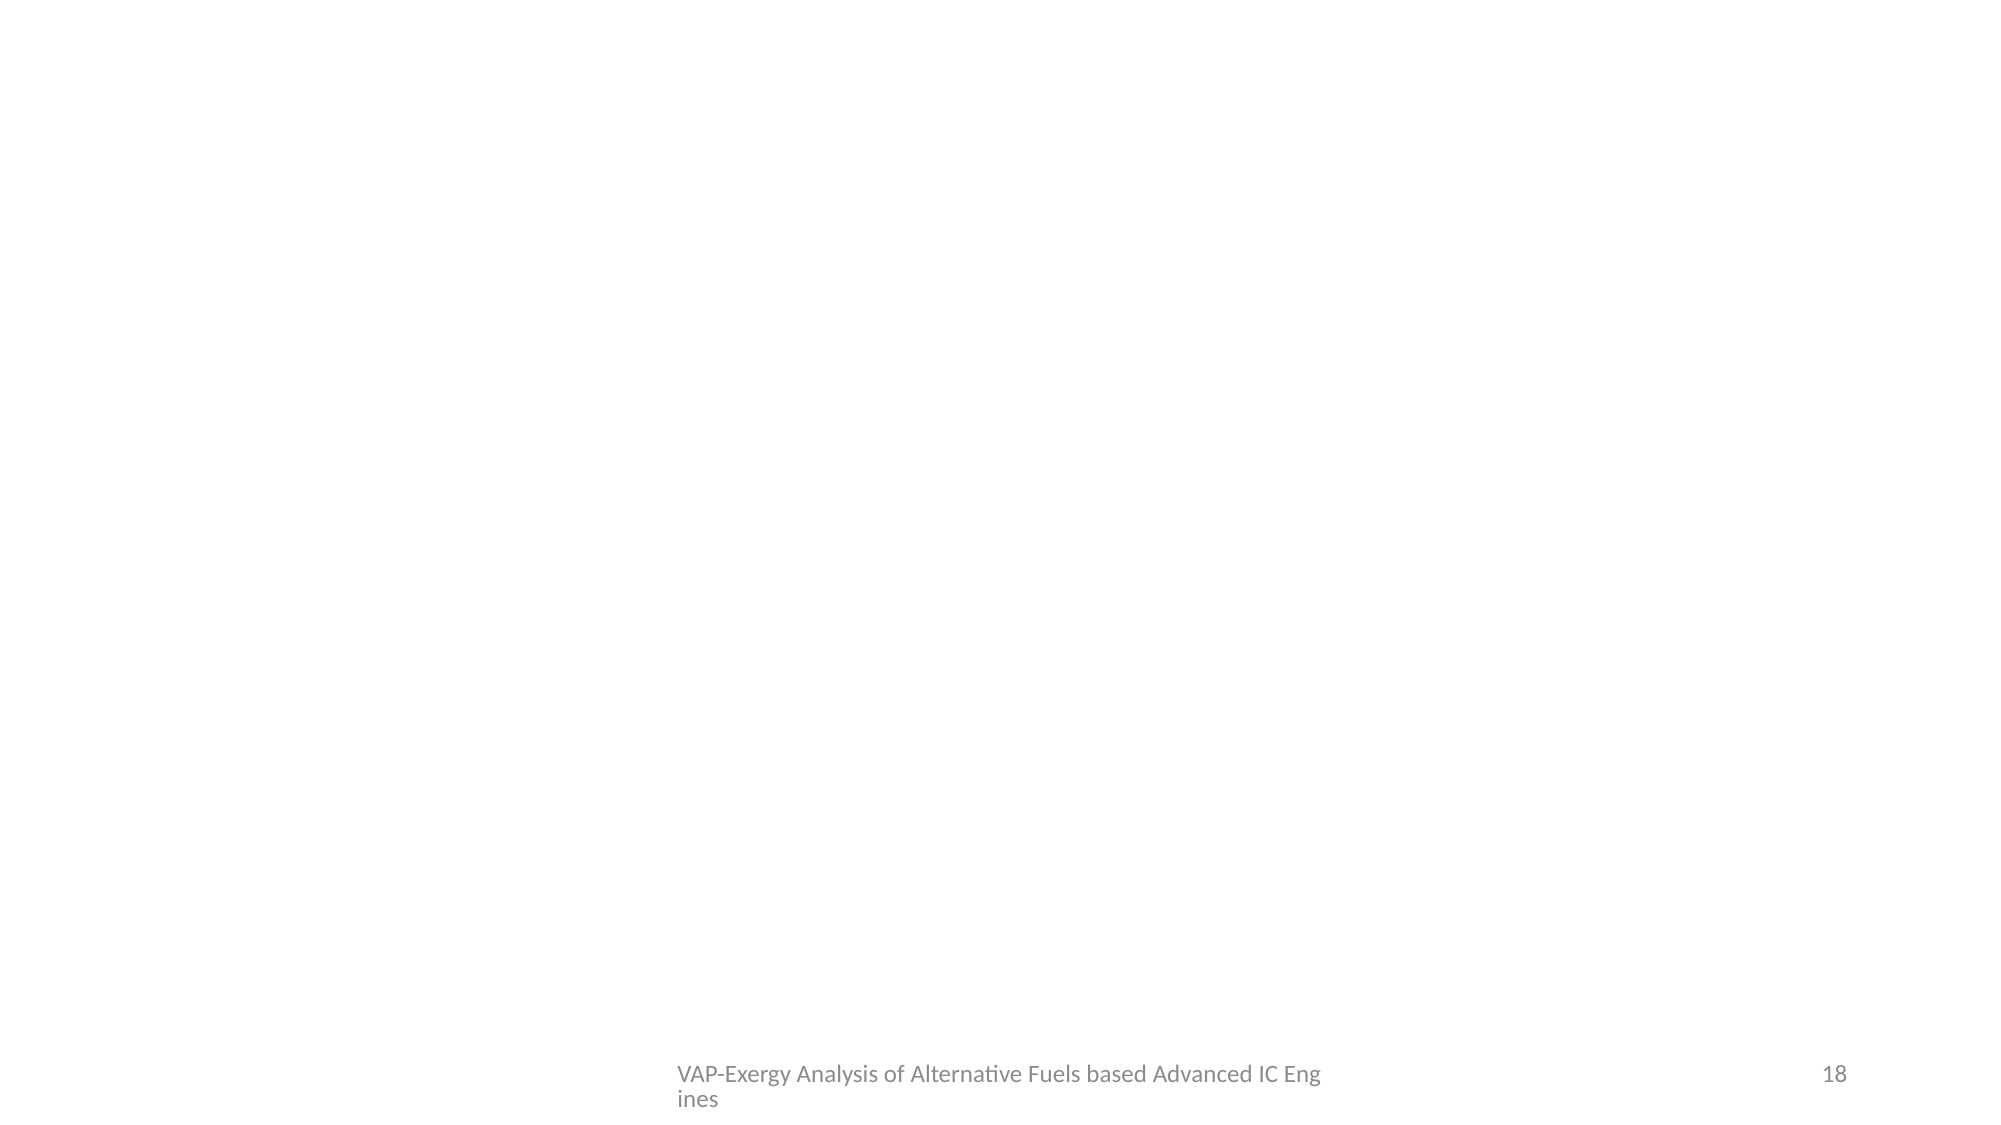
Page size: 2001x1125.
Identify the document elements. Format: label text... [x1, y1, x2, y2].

footer VAP-Exergy Analysis of Alternative Fuels based Advanced IC Engines [662, 1042, 1338, 1103]
slide_number 18 [1412, 1042, 1863, 1103]
